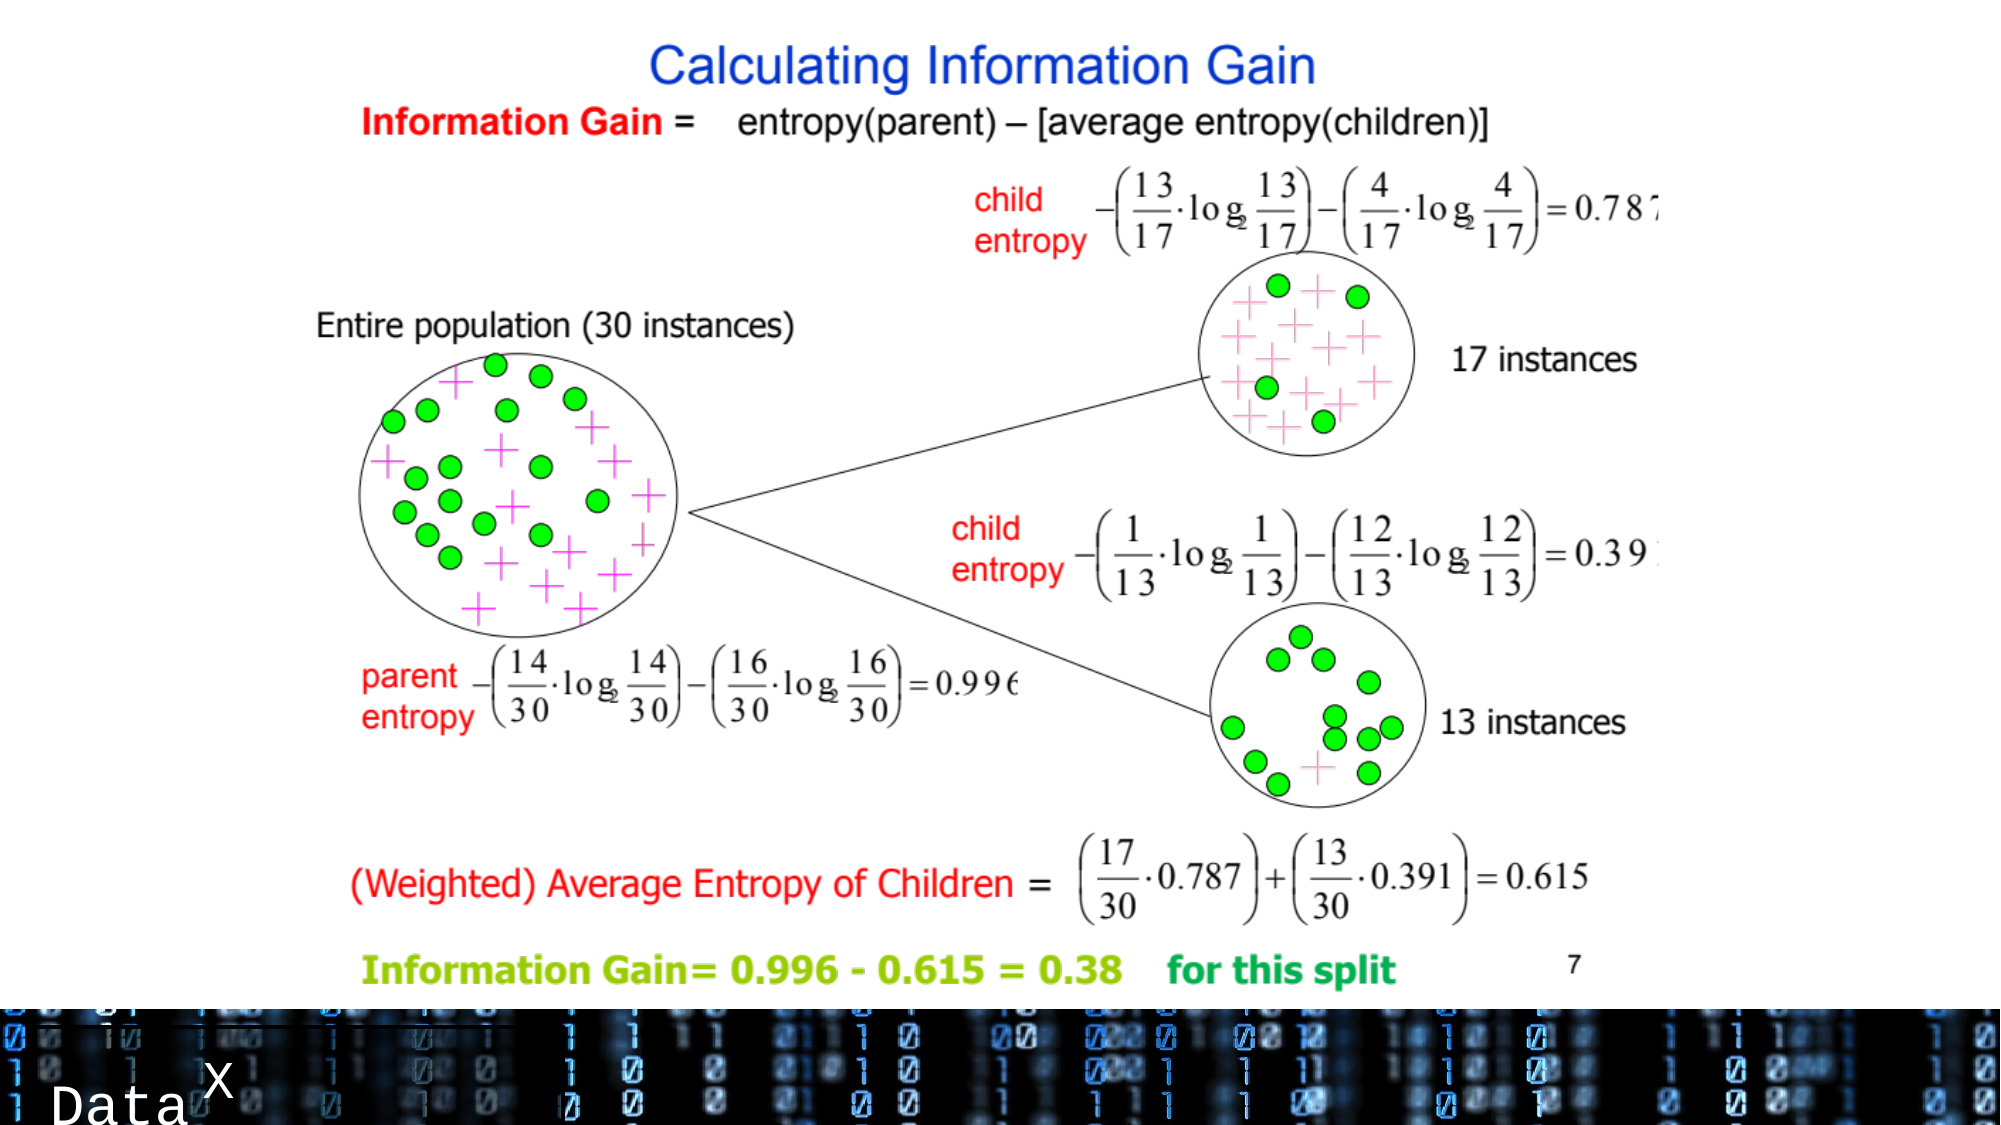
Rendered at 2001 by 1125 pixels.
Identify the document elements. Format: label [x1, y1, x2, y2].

picture [93, 1110, 107, 1122]
picture [0, 1009, 2000, 1125]
picture [172, 1120, 180, 1125]
picture [102, 1120, 110, 1125]
picture [163, 1110, 177, 1122]
picture [59, 1091, 76, 1121]
picture [37, 1029, 561, 1125]
picture [303, 27, 1659, 1001]
